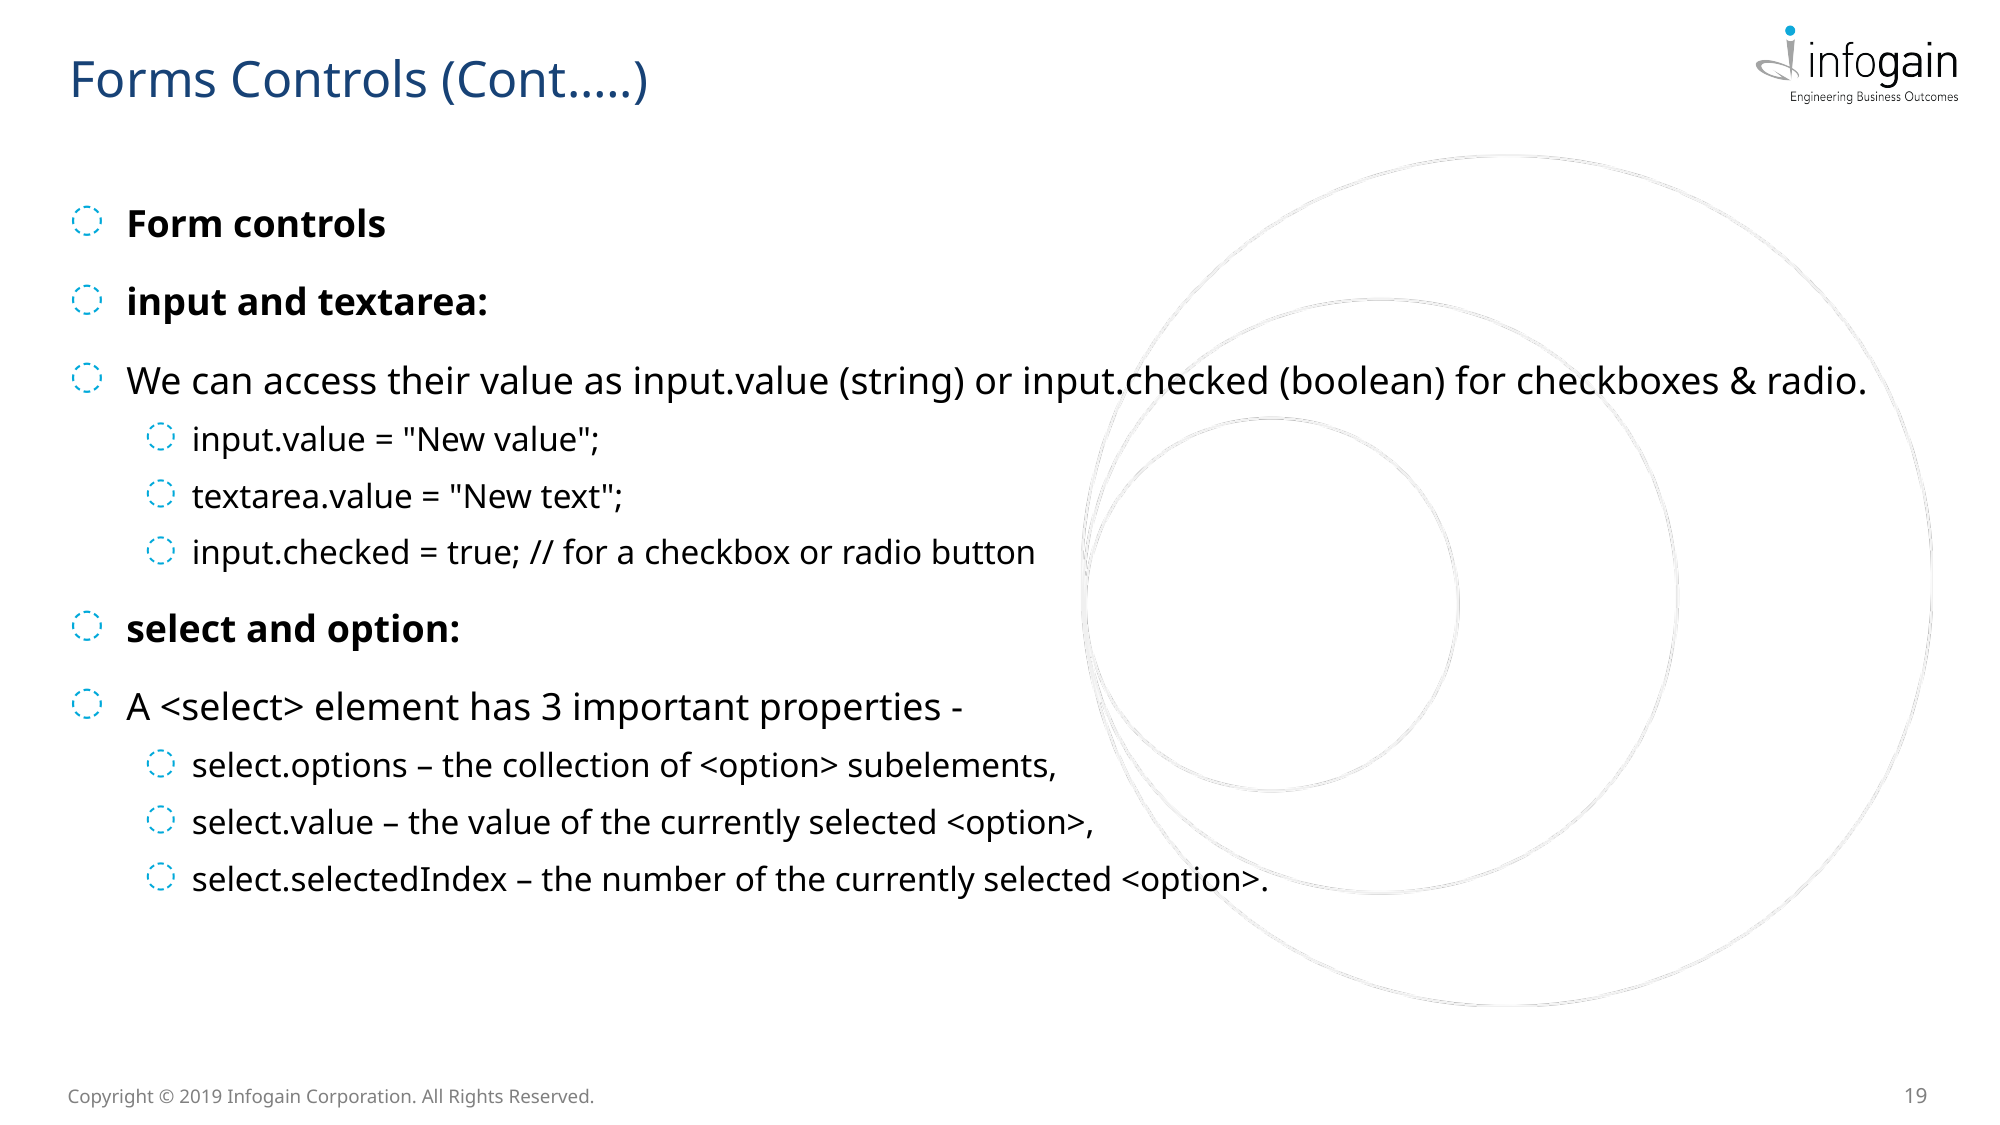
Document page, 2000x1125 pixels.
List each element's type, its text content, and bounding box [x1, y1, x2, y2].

list Forms Controls (Cont.….) [54, 40, 1720, 131]
picture [1752, 22, 1966, 110]
list Form controls input and textarea: We can access their value as input.value (string) or input.checked (boolean) for checkboxes & radio. input.value = "New value"; textarea.value = "New text"; input.checked = true; // for a checkbox or radio button select and option: A <select> element has 3 important properties - select.options – the collection of <option> subelements, select.value – the value of the currently selected <option>, select.selectedIndex – the number of the currently selected <option>. [54, 192, 1933, 913]
